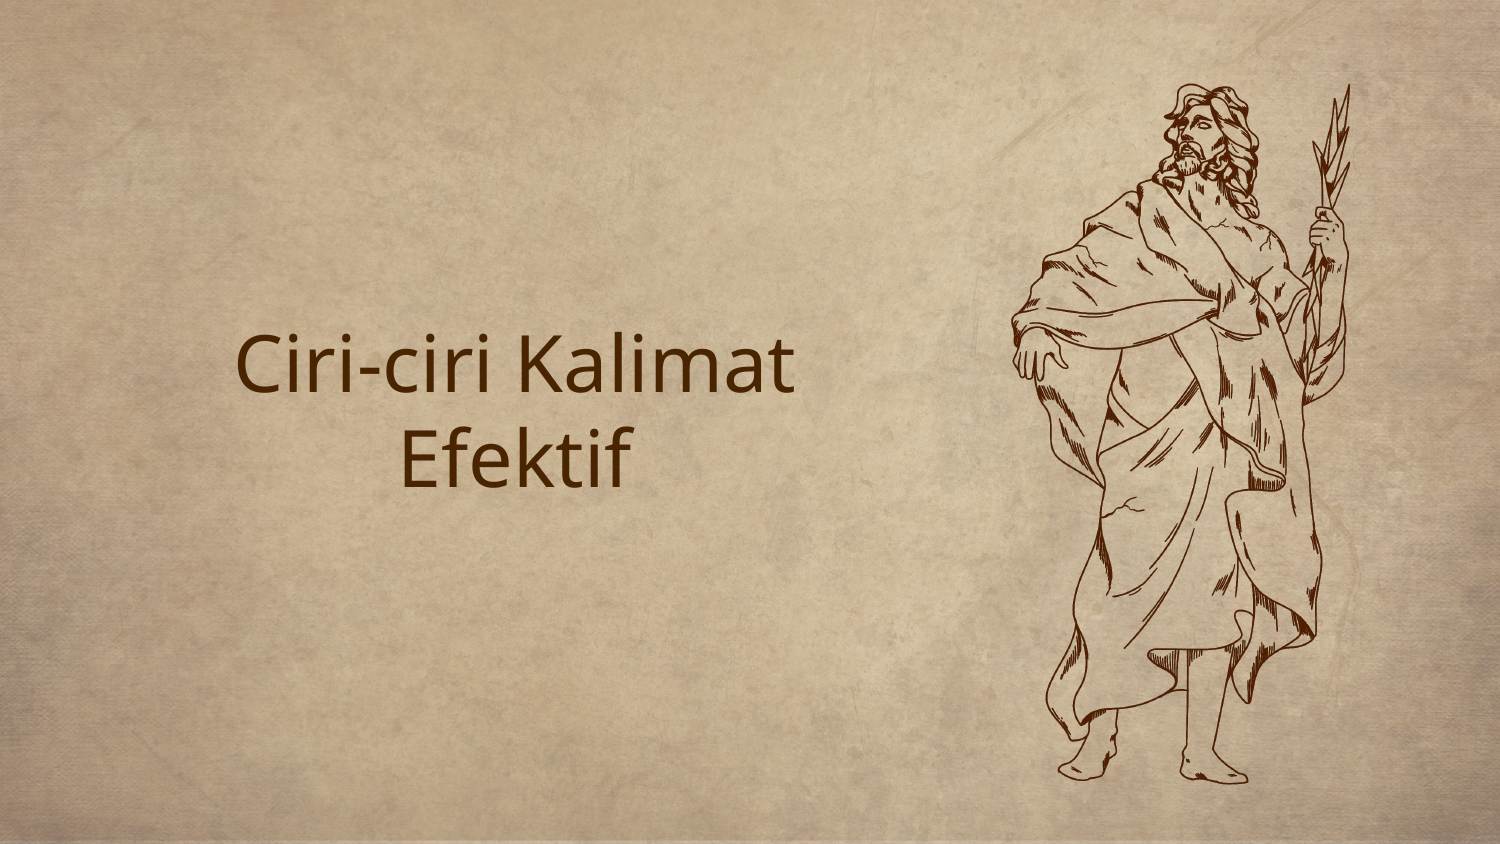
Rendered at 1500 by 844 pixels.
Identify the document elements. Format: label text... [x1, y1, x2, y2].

text_box [281, 176, 979, 737]
picture [0, 0, 1500, 844]
title Ciri-ciri Kalimat Efektif [149, 297, 281, 457]
